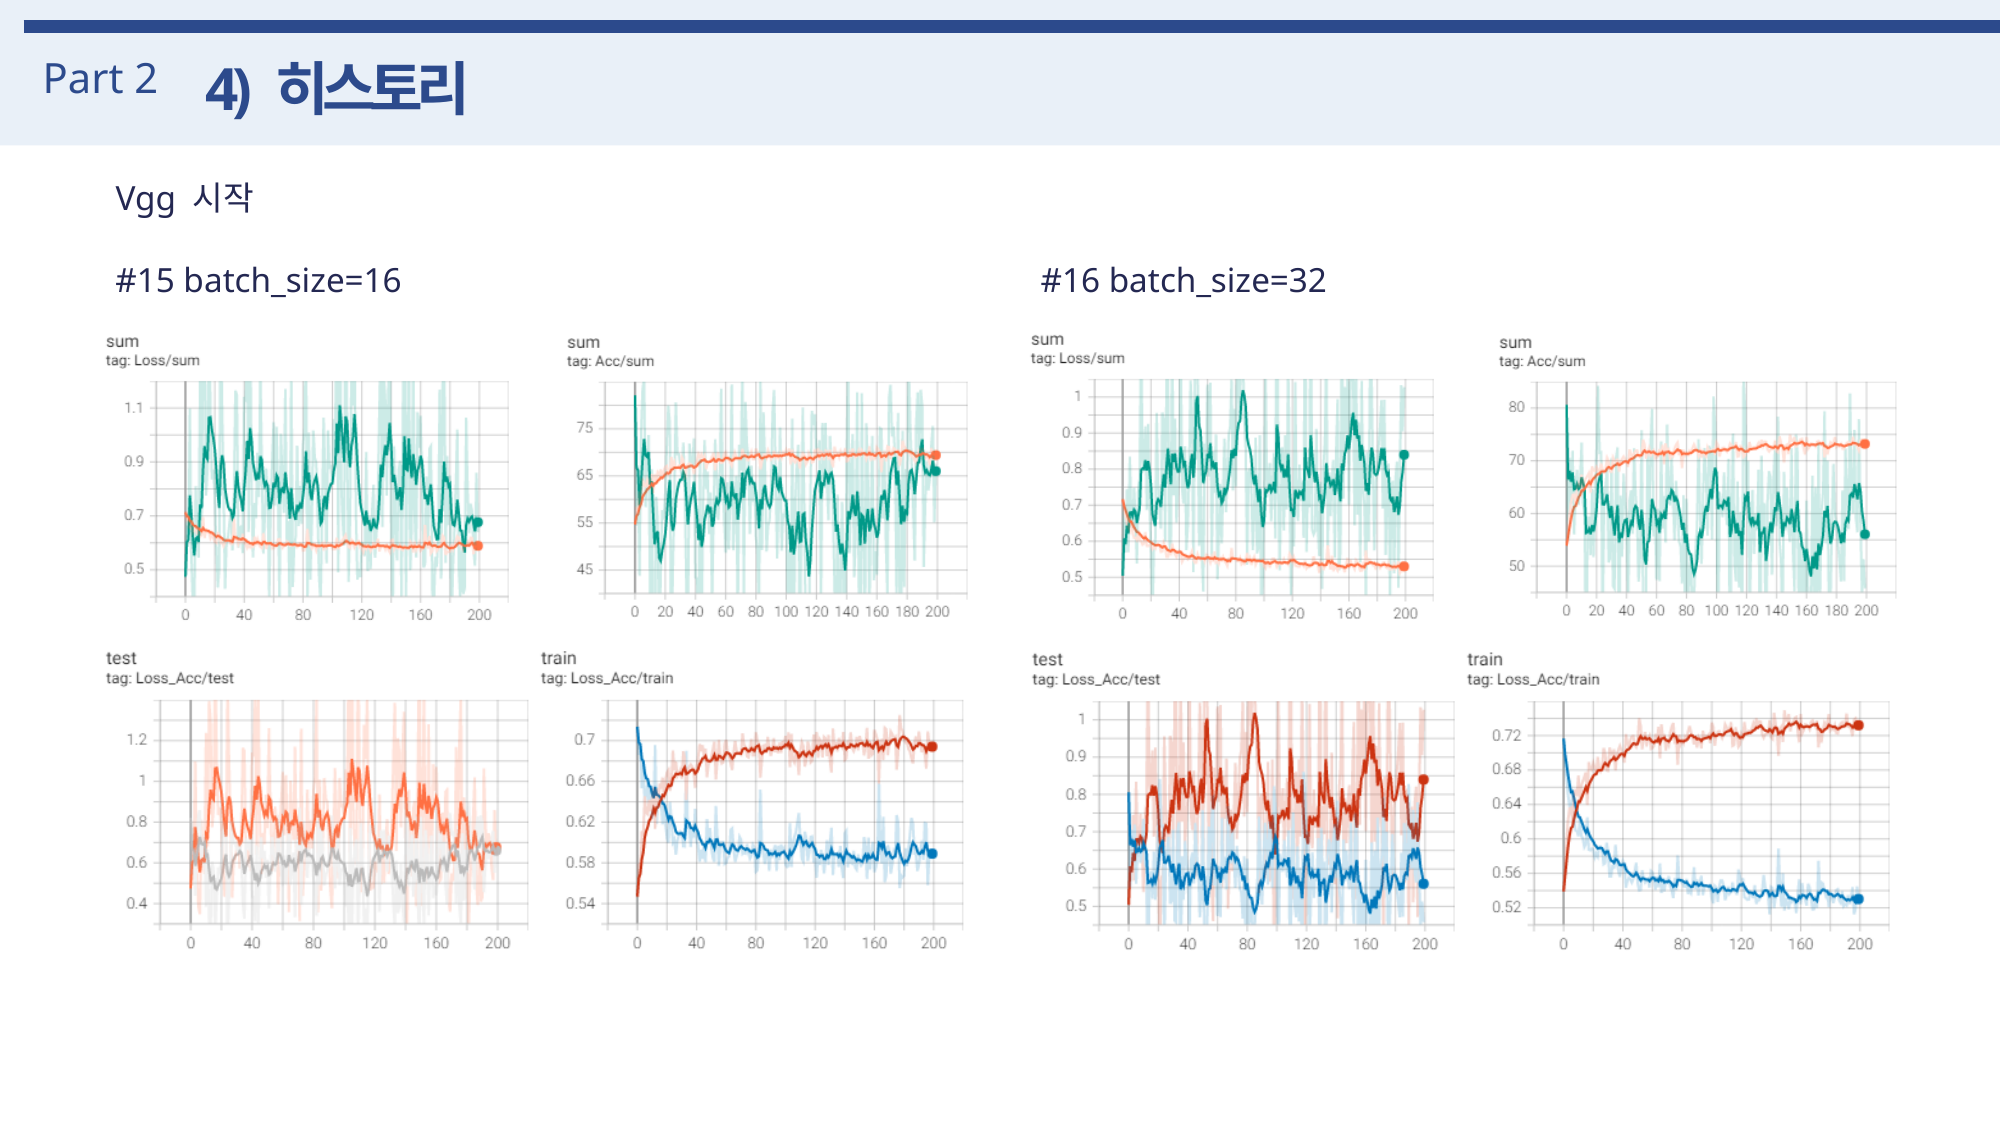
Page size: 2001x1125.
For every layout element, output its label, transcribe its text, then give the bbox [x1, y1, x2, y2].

text_box 4) 히스토리 [190, 44, 637, 130]
picture [1025, 329, 1440, 626]
text_box #16 batch_size=32 [1025, 251, 1900, 307]
text_box #15 batch_size=16 [100, 251, 975, 307]
picture [100, 330, 515, 631]
text_box Vgg 시작 [100, 170, 975, 225]
picture [1490, 330, 1905, 624]
text_box [0, 0, 2000, 146]
text_box Part 2 [27, 44, 174, 110]
picture [100, 645, 975, 960]
picture [1025, 645, 1900, 961]
picture [560, 331, 975, 625]
